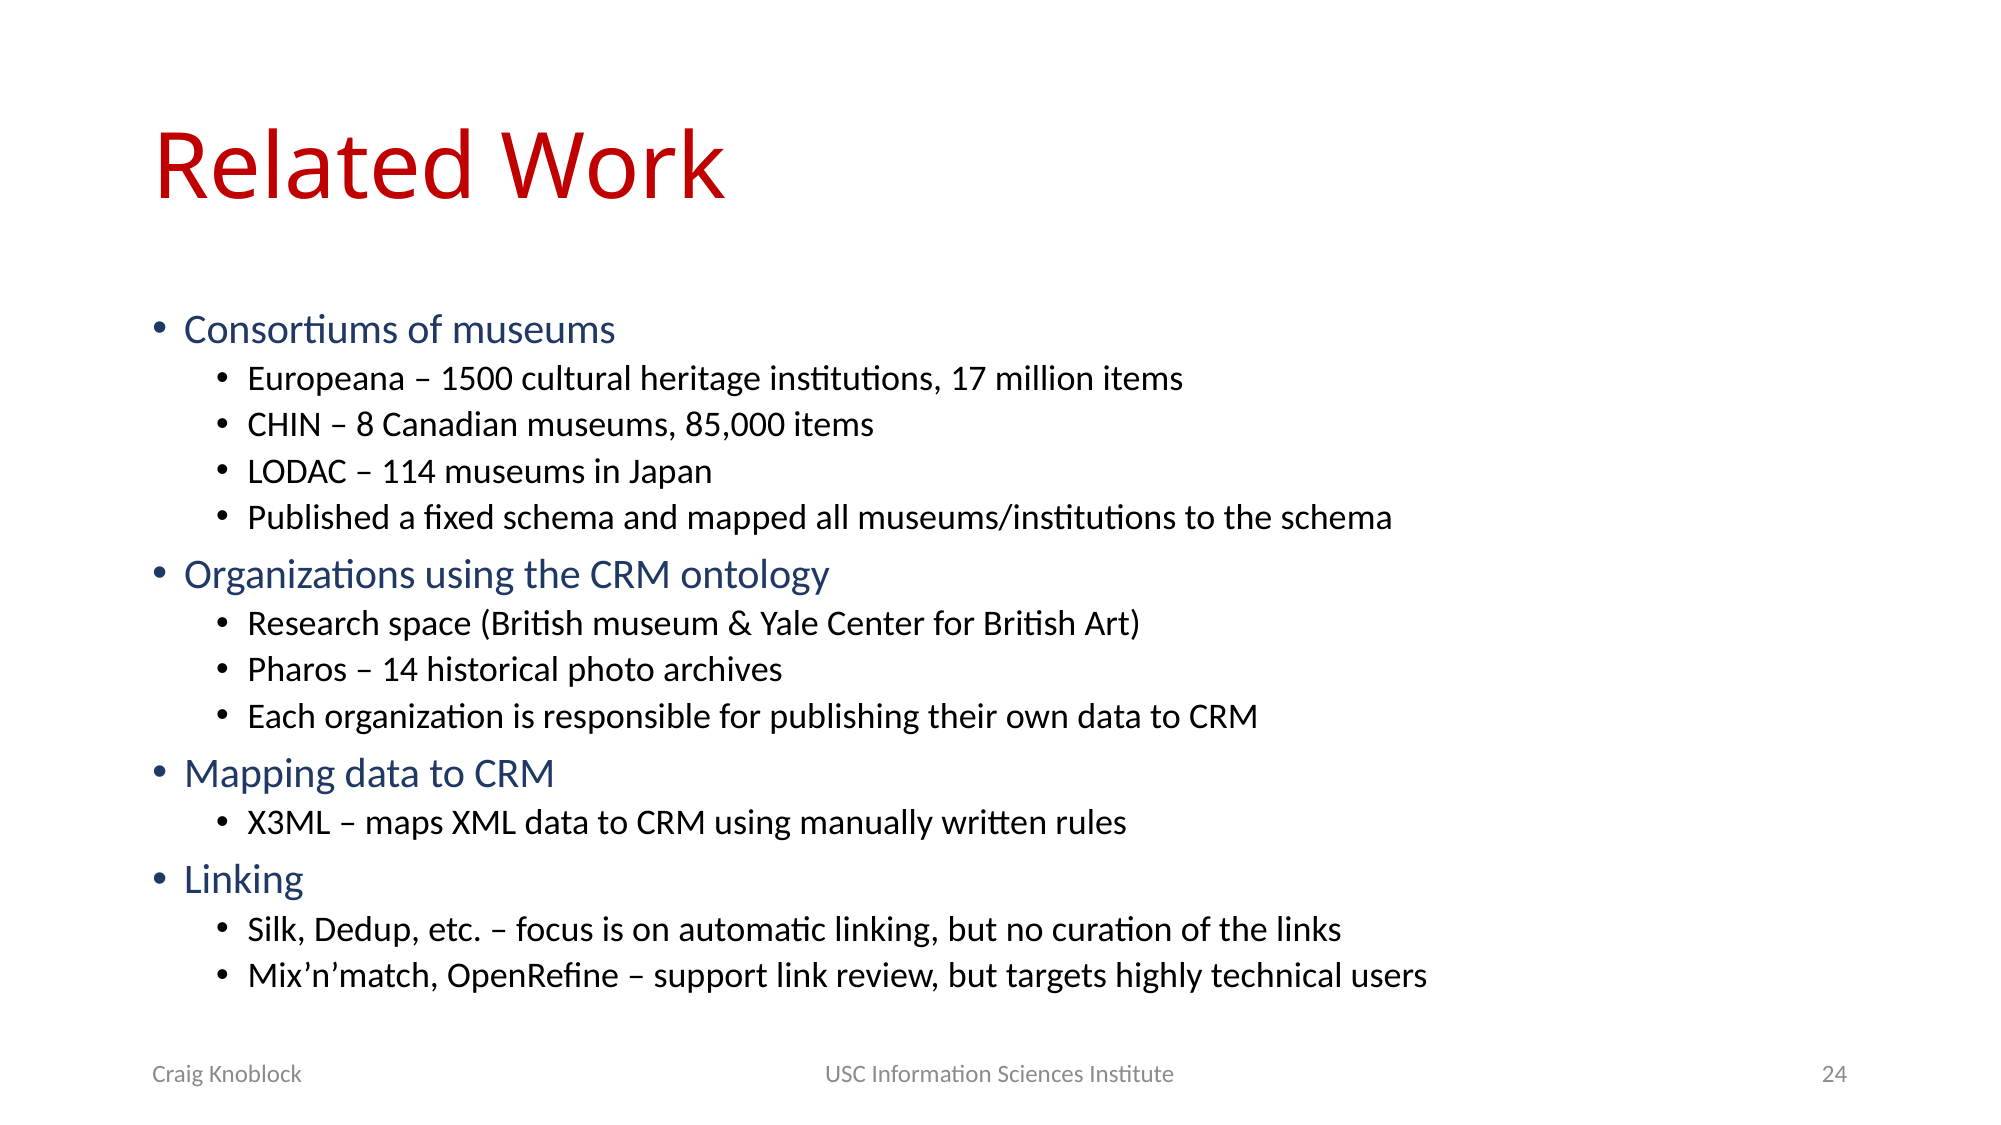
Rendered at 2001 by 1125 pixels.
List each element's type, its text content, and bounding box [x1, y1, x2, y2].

slide_number 24 [1412, 1042, 1863, 1103]
slide_number Craig Knoblock [137, 1042, 588, 1103]
title Related Work [137, 59, 1863, 278]
footer USC Information Sciences Institute [662, 1042, 1338, 1103]
list Consortiums of museums Europeana – 1500 cultural heritage institutions, 17 million items CHIN – 8 Canadian museums, 85,000 items LODAC – 114 museums in Japan Published a fixed schema and mapped all museums/institutions to the schema Organizations using the CRM ontology Research space (British museum & Yale Center for British Art) Pharos – 14 historical photo archives Each organization is responsible for publishing their own data to CRM Mapping data to CRM X3ML – maps XML data to CRM using manually written rules Linking Silk, Dedup, etc. – focus is on automatic linking, but no curation of the links Mix’n’match, OpenRefine – support link review, but targets highly technical users [137, 299, 1863, 1003]
